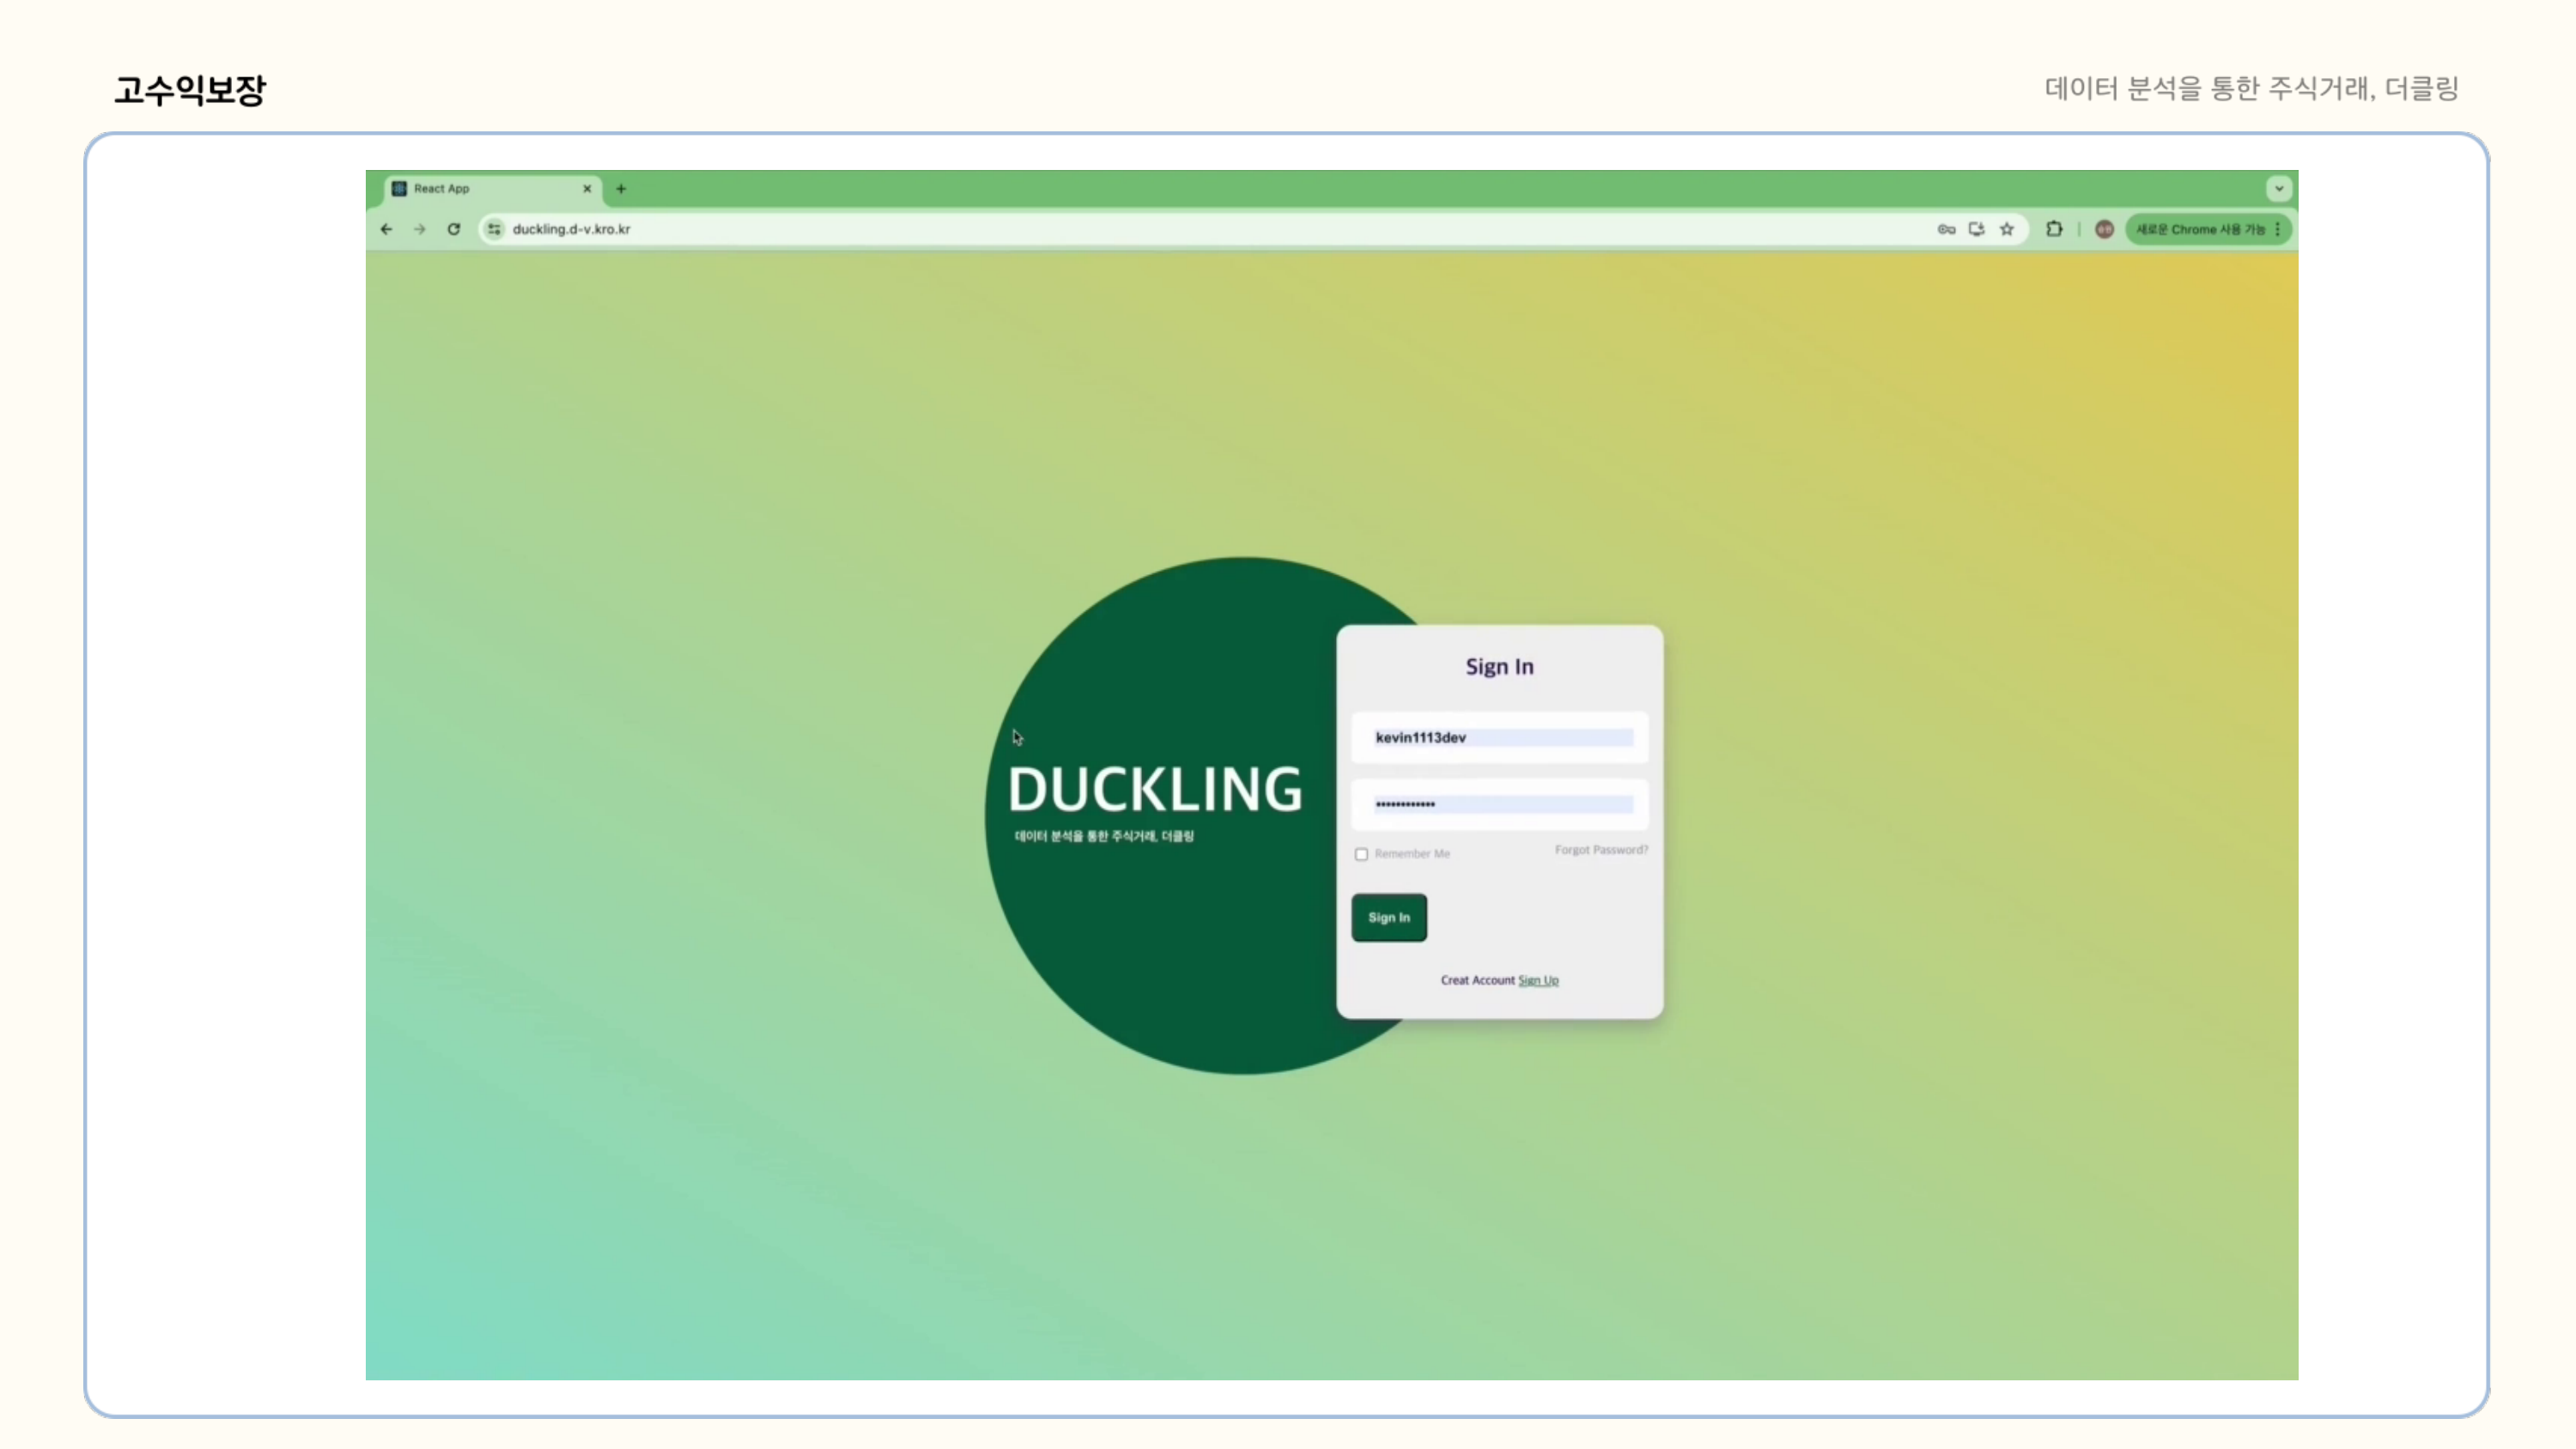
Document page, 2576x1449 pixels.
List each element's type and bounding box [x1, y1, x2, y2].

picture [1697, 59, 2576, 133]
text_box [83, 130, 2493, 1420]
picture [366, 170, 2299, 1380]
picture [102, 58, 296, 196]
